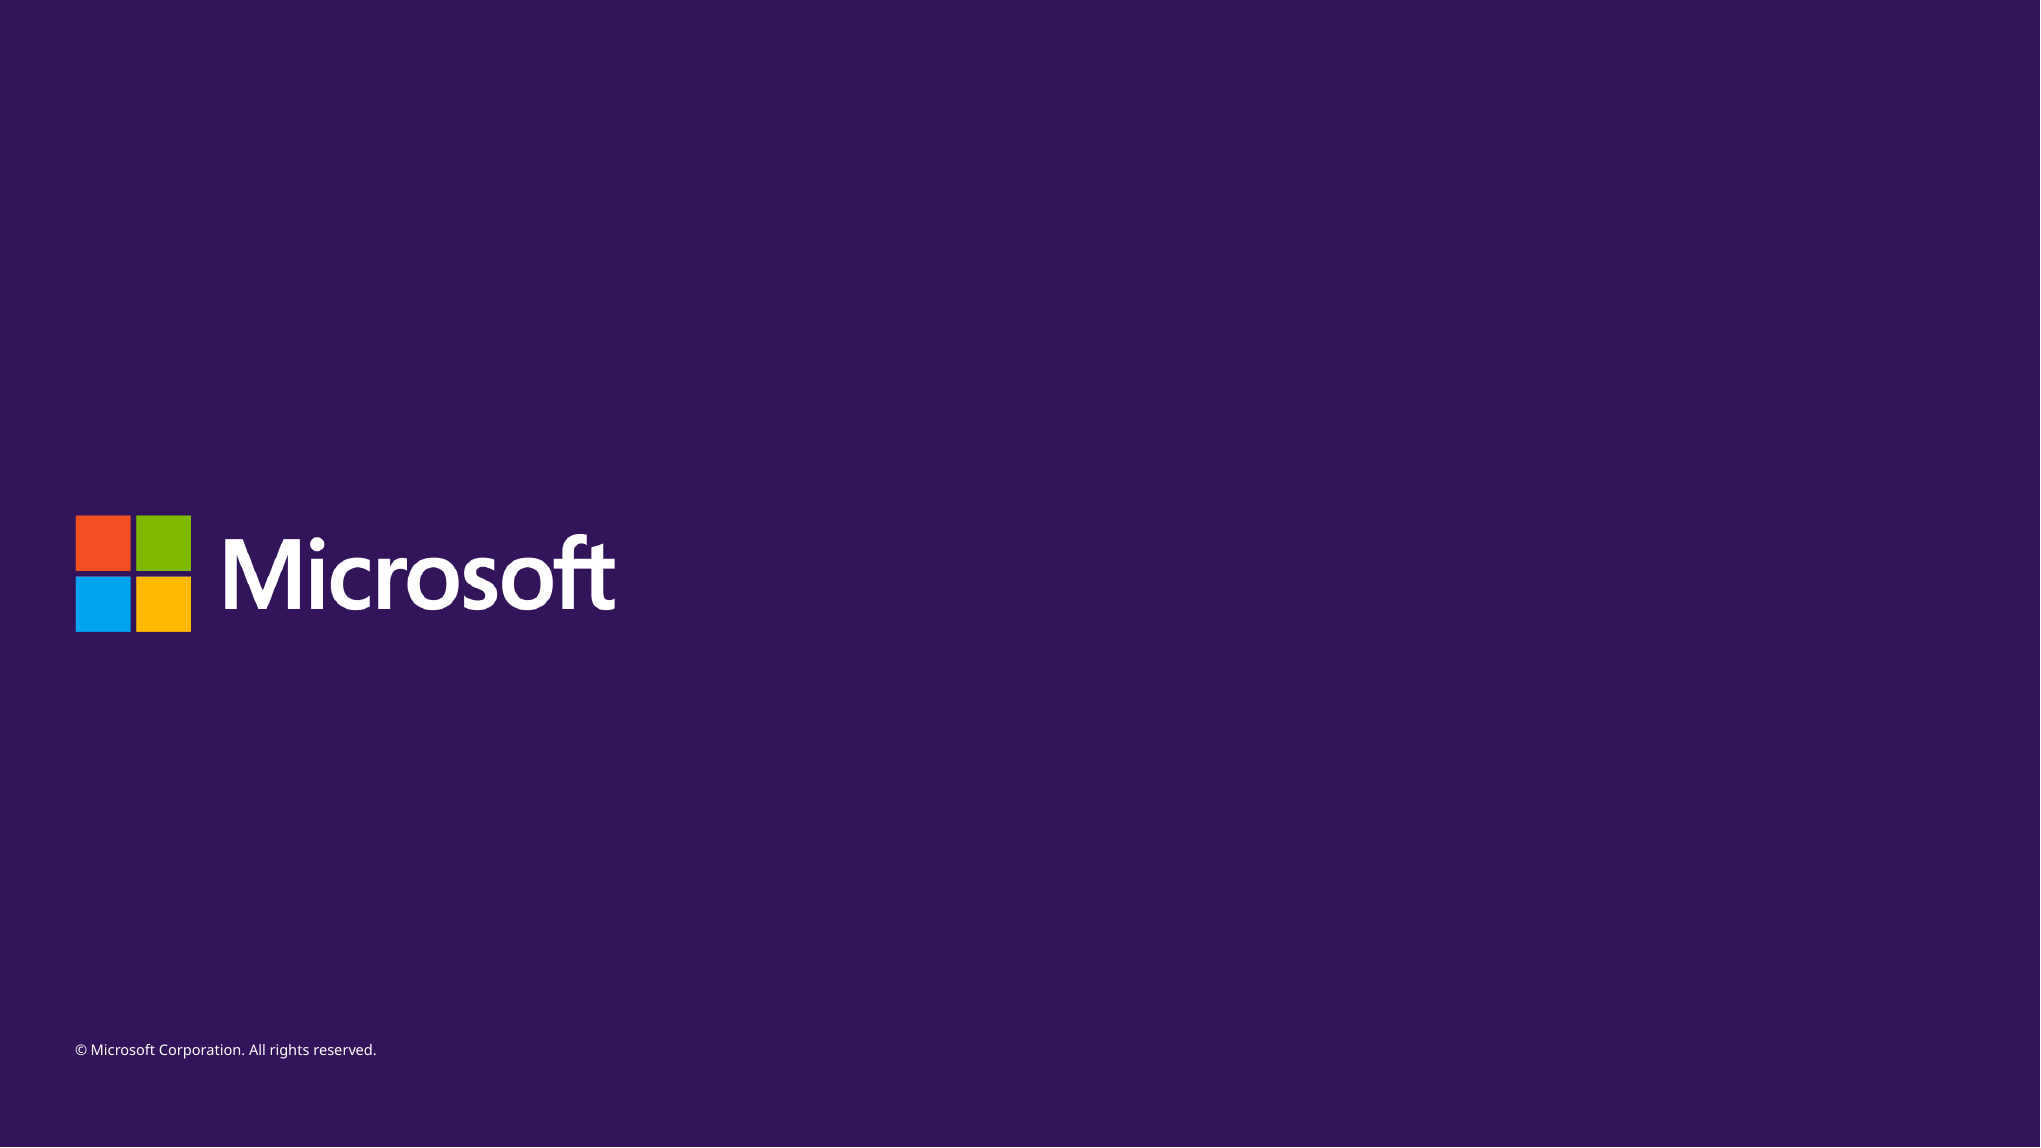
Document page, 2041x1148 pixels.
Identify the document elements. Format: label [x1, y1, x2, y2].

picture [75, 515, 615, 632]
